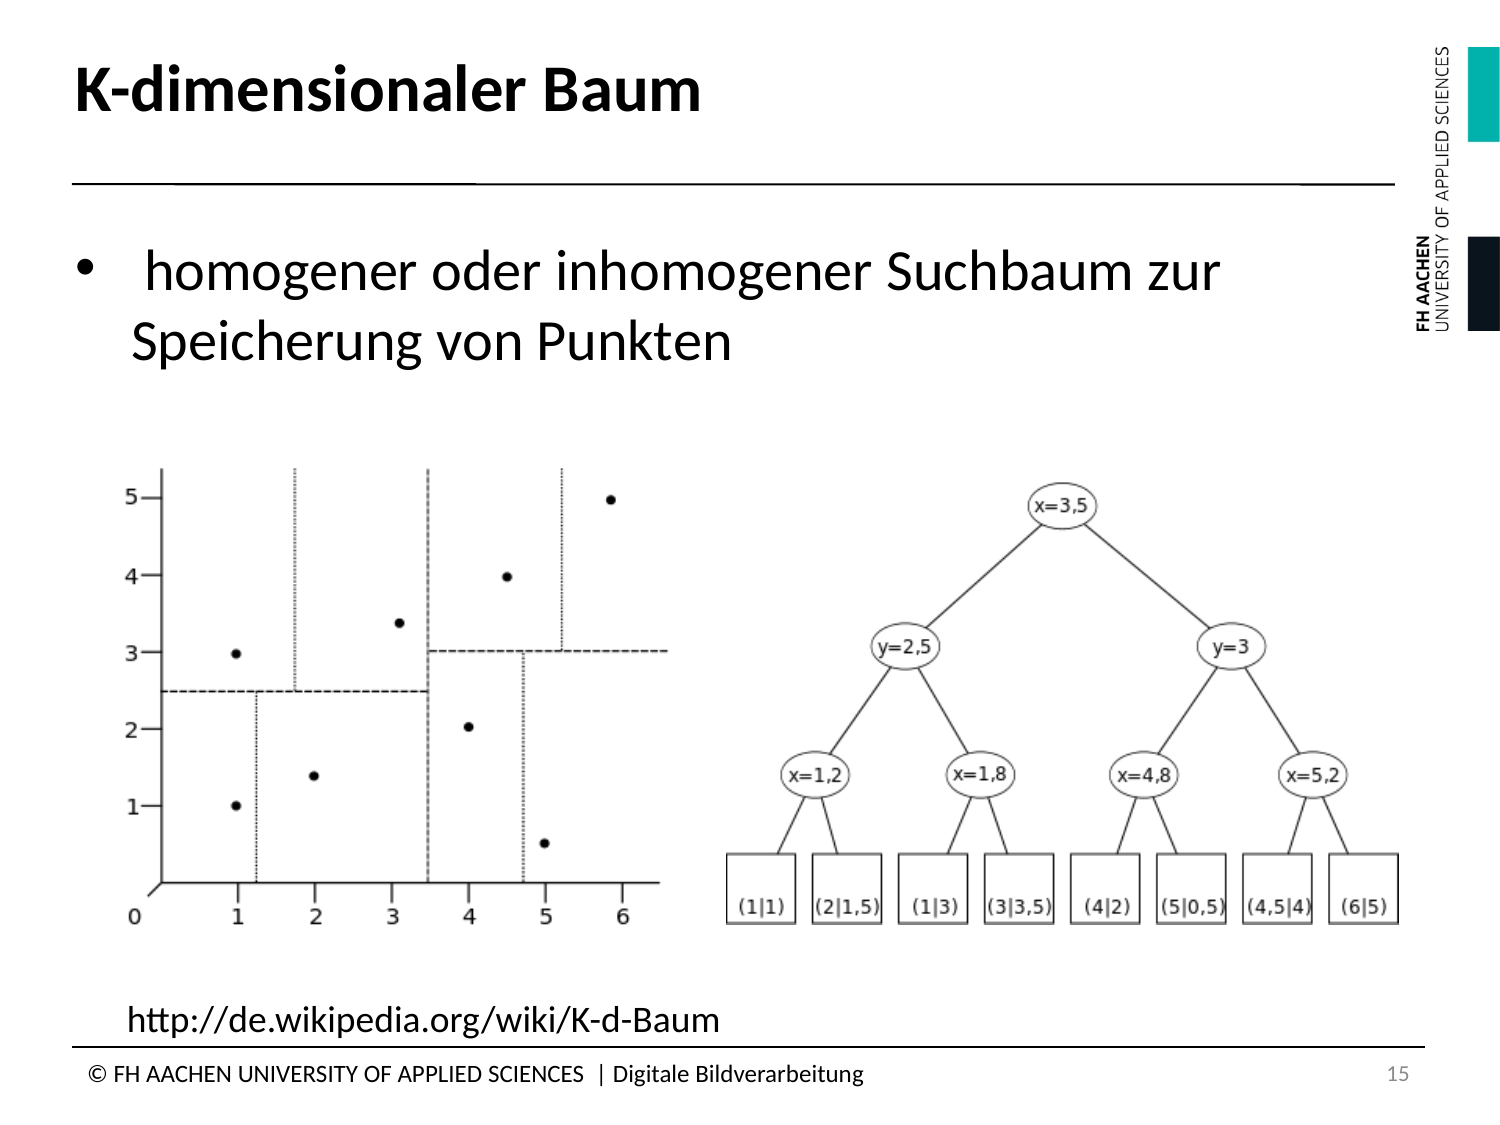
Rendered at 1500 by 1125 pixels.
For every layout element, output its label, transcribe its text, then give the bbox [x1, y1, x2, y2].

slide_number 15 [1328, 1042, 1425, 1103]
text_box http://de.wikipedia.org/wiki/K-d-Baum [112, 987, 1400, 1048]
picture [1404, 47, 1500, 331]
footer © FH AACHEN UNIVERSITY OF APPLIED SCIENCES | Digitale Bildverarbeitung [72, 1042, 1328, 1103]
title K-dimensionaler Baum [75, 45, 1425, 178]
picture [76, 467, 1399, 948]
list homogener oder inhomogener Suchbaum zur Speicherung von Punkten [75, 231, 1425, 975]
